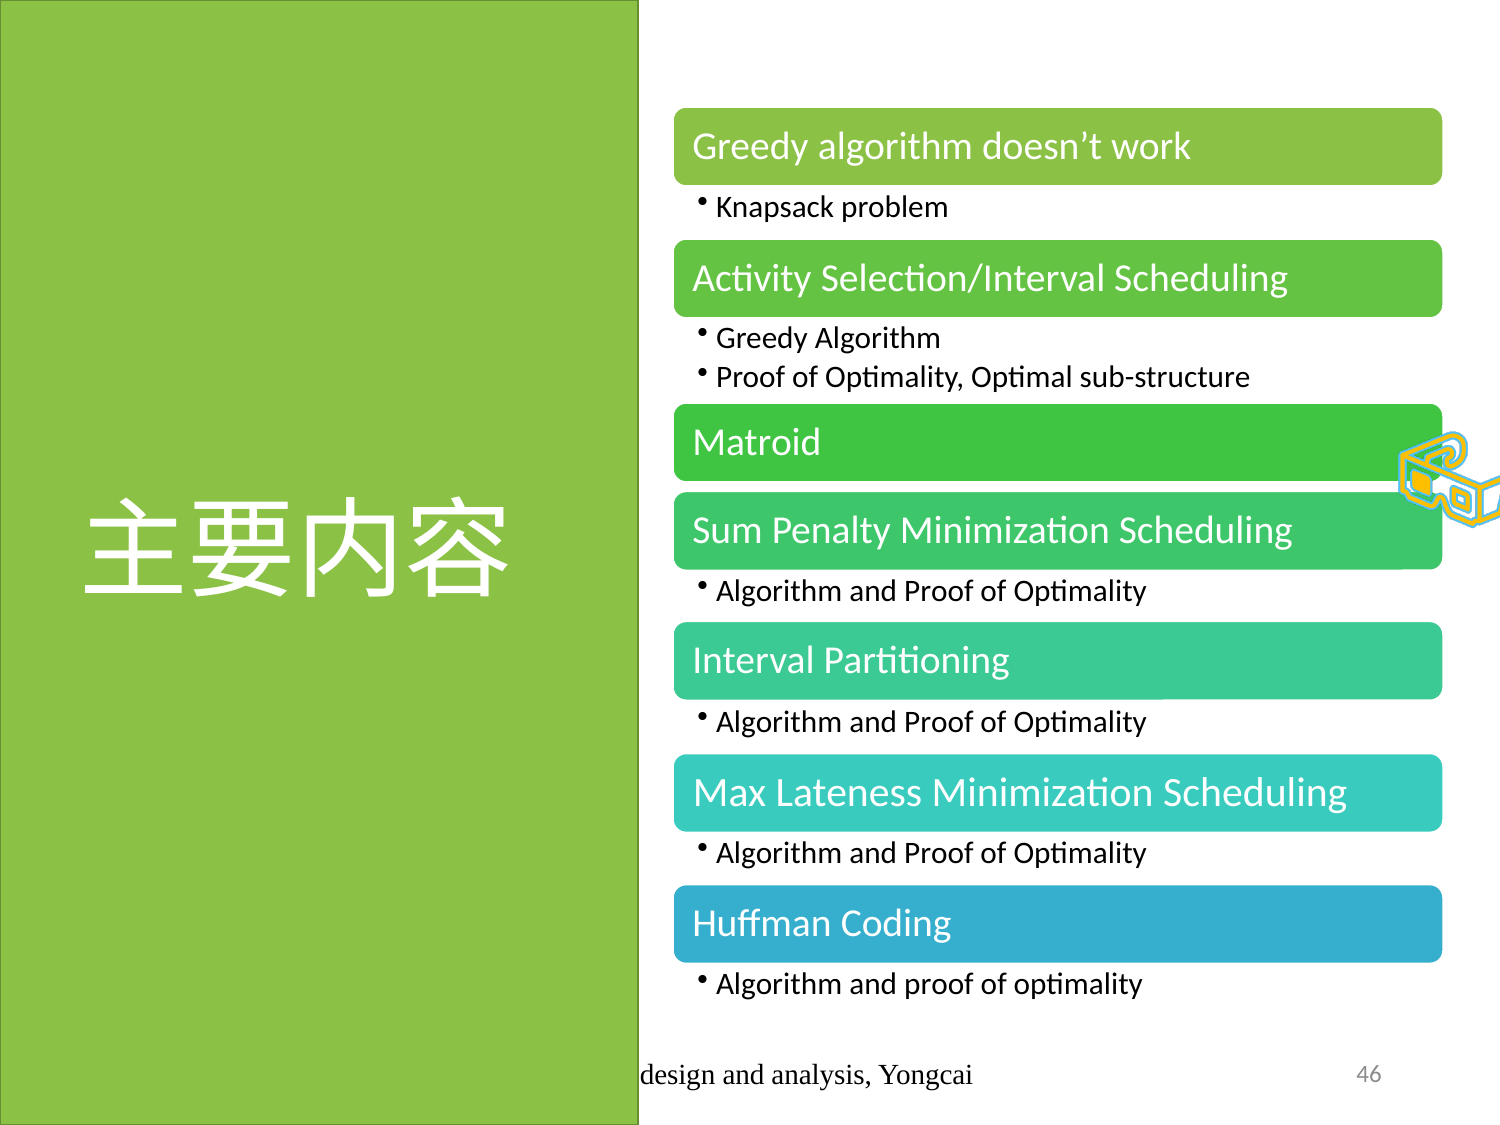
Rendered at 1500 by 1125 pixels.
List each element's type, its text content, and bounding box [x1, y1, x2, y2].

text_box [0, 0, 639, 1125]
title 主要内容 [64, 101, 534, 1005]
footer Algorithm design and analysis, Yongcai Wang [496, 1042, 1004, 1103]
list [672, 101, 1444, 1021]
picture [1396, 403, 1500, 554]
slide_number 46 [1059, 1042, 1397, 1103]
